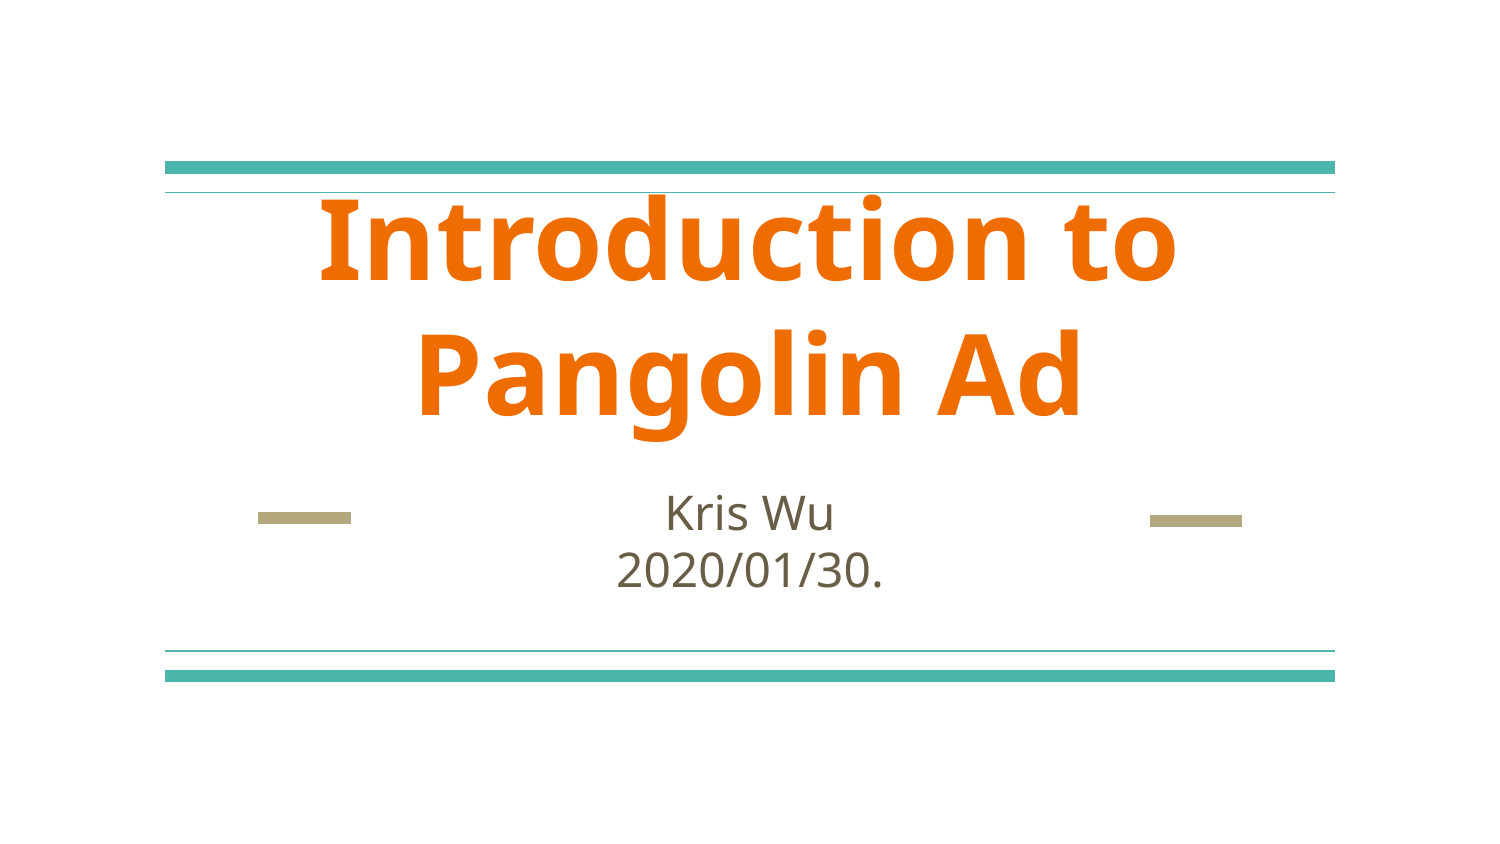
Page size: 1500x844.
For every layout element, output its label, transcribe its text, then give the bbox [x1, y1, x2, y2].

title Introduction to Pangolin Ad [149, 285, 1351, 454]
subtitle Kris Wu 2020/01/30. [350, 467, 1150, 598]
